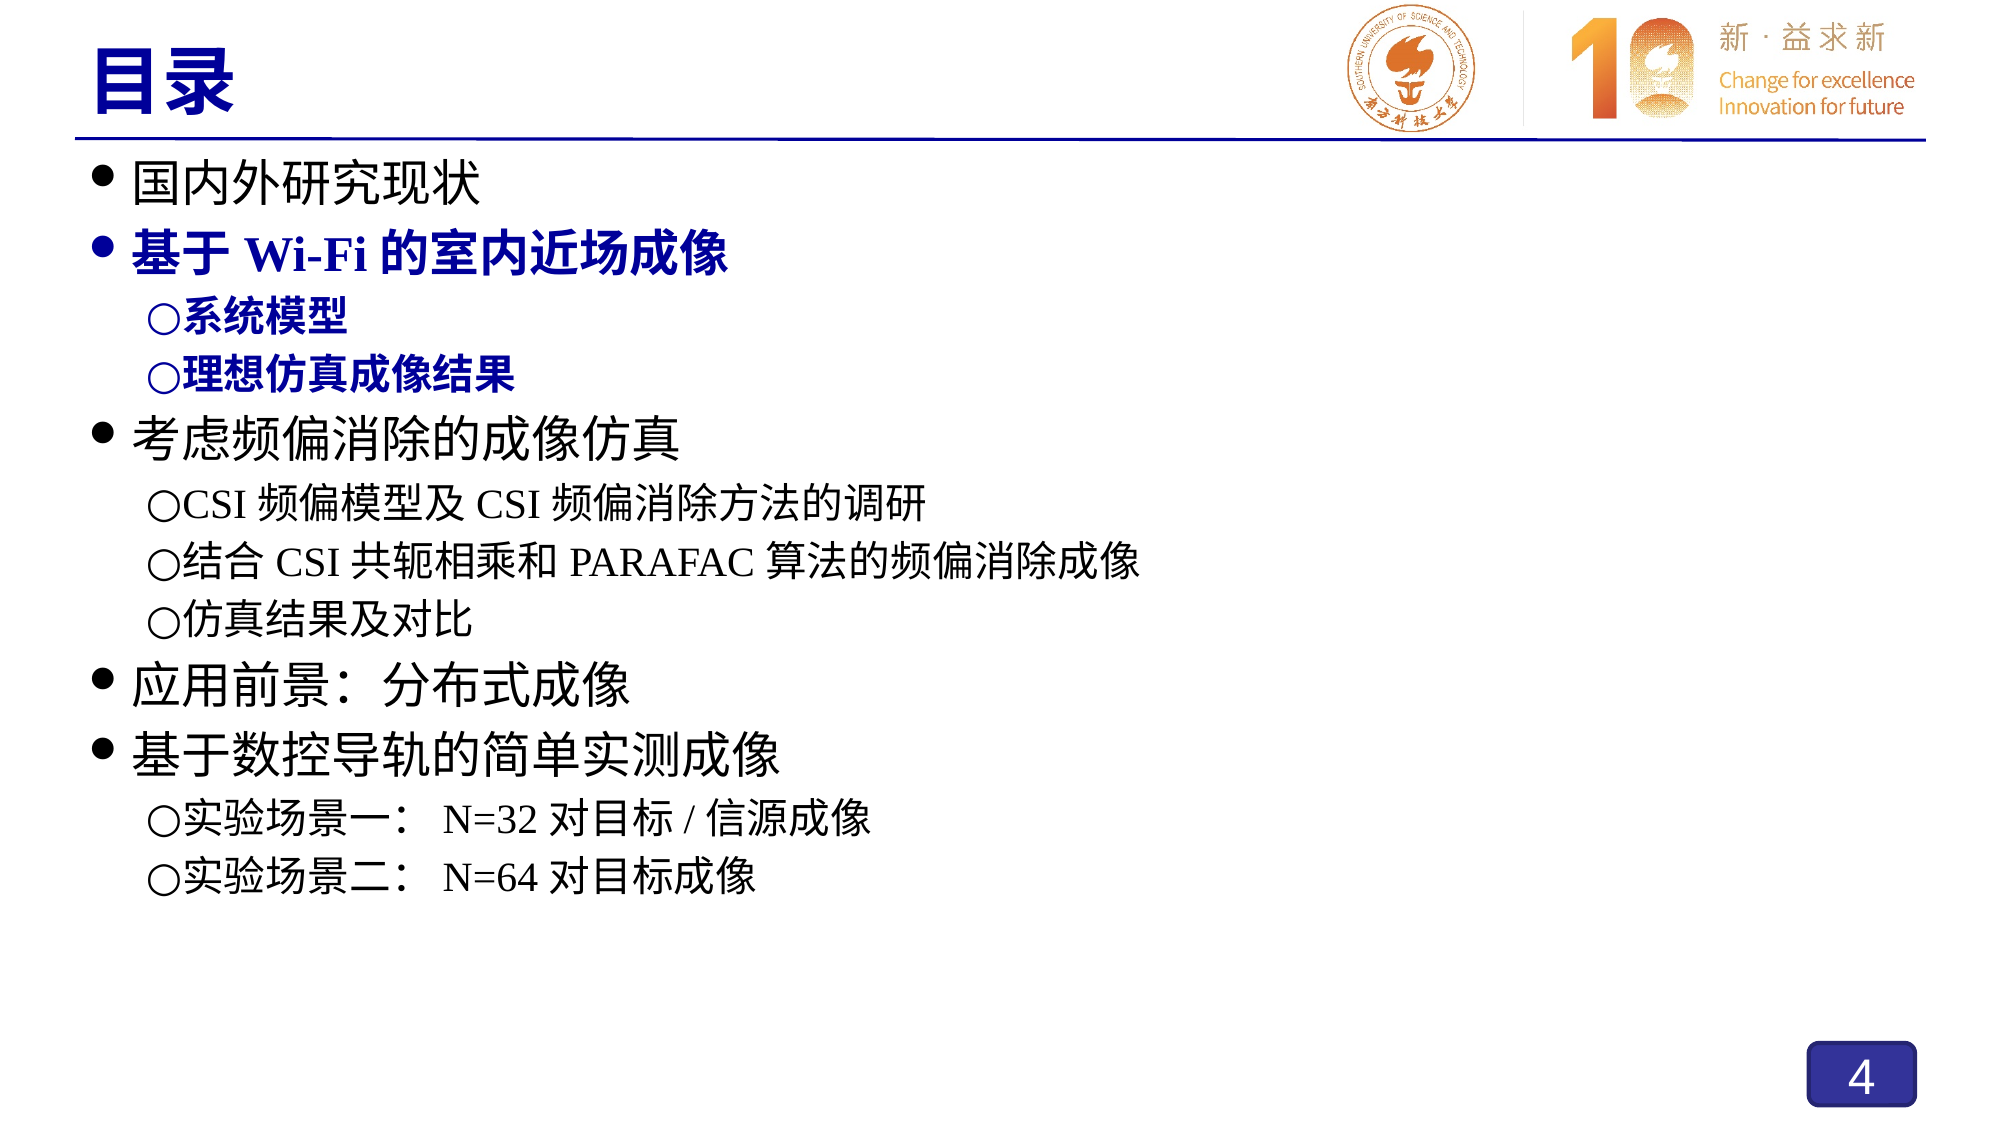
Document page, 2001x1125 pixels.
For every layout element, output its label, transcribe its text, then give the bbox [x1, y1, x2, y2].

title 目录 [72, 16, 1375, 141]
picture [1344, 1, 1921, 135]
list 国内外研究现状 基于Wi-Fi的室内近场成像 系统模型 理想仿真成像结果 考虑频偏消除的成像仿真 CSI频偏模型及CSI频偏消除方法的调研 结合CSI共轭相乘和PARAFAC算法的频偏消除成像 仿真结果及对比 应用前景：分布式成像 基于数控导轨的简单实测成像 实验场景一：N=32对目标/信源成像 实验场景二：N=64对目标成像 [73, 143, 1926, 1039]
